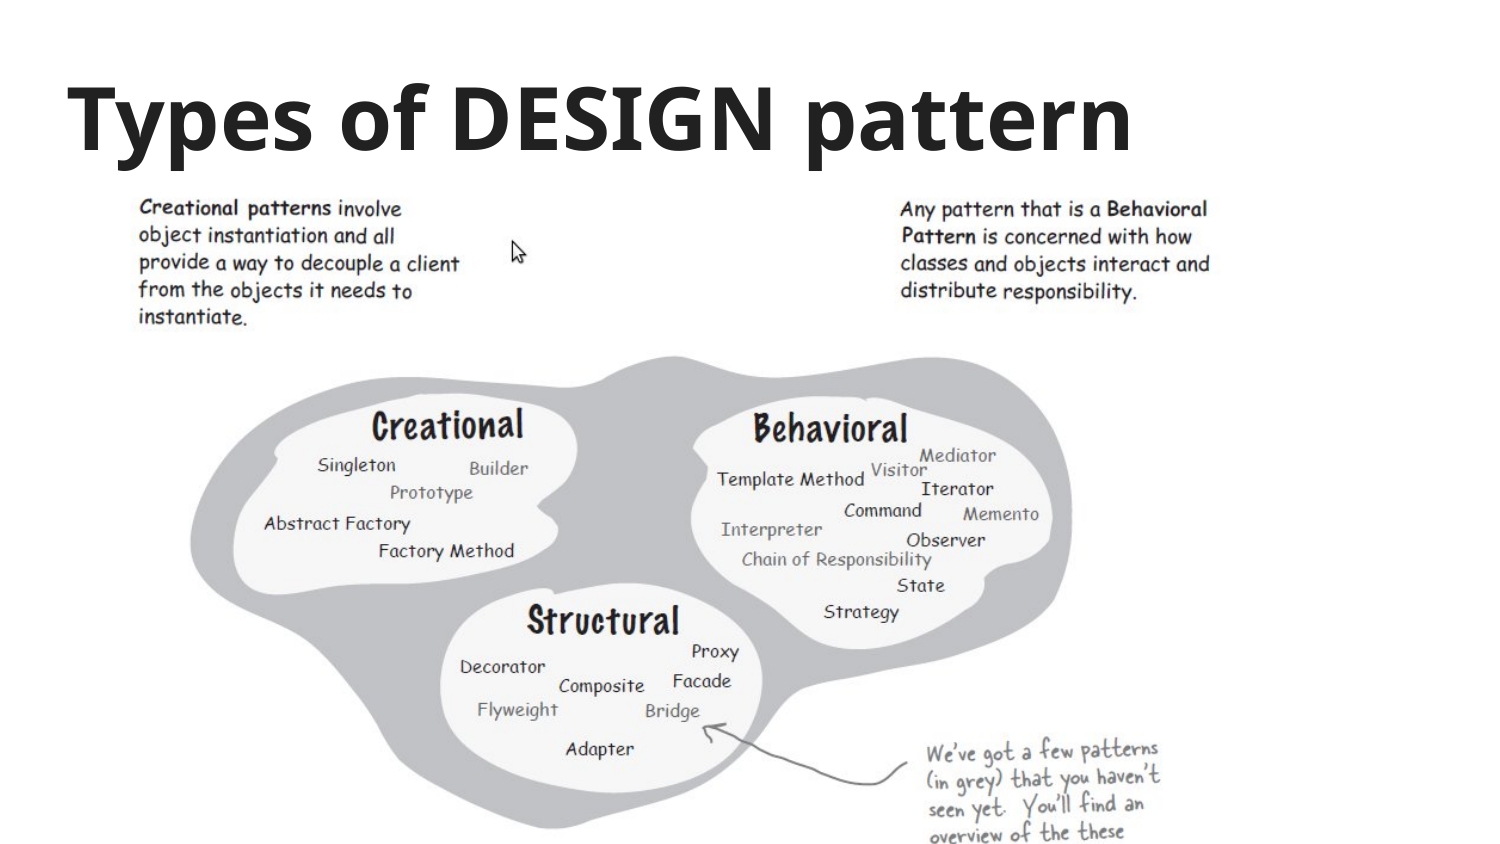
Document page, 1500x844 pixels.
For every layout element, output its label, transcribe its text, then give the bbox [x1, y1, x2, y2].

picture [112, 179, 1283, 844]
title Types of DESIGN pattern [51, 48, 1449, 180]
